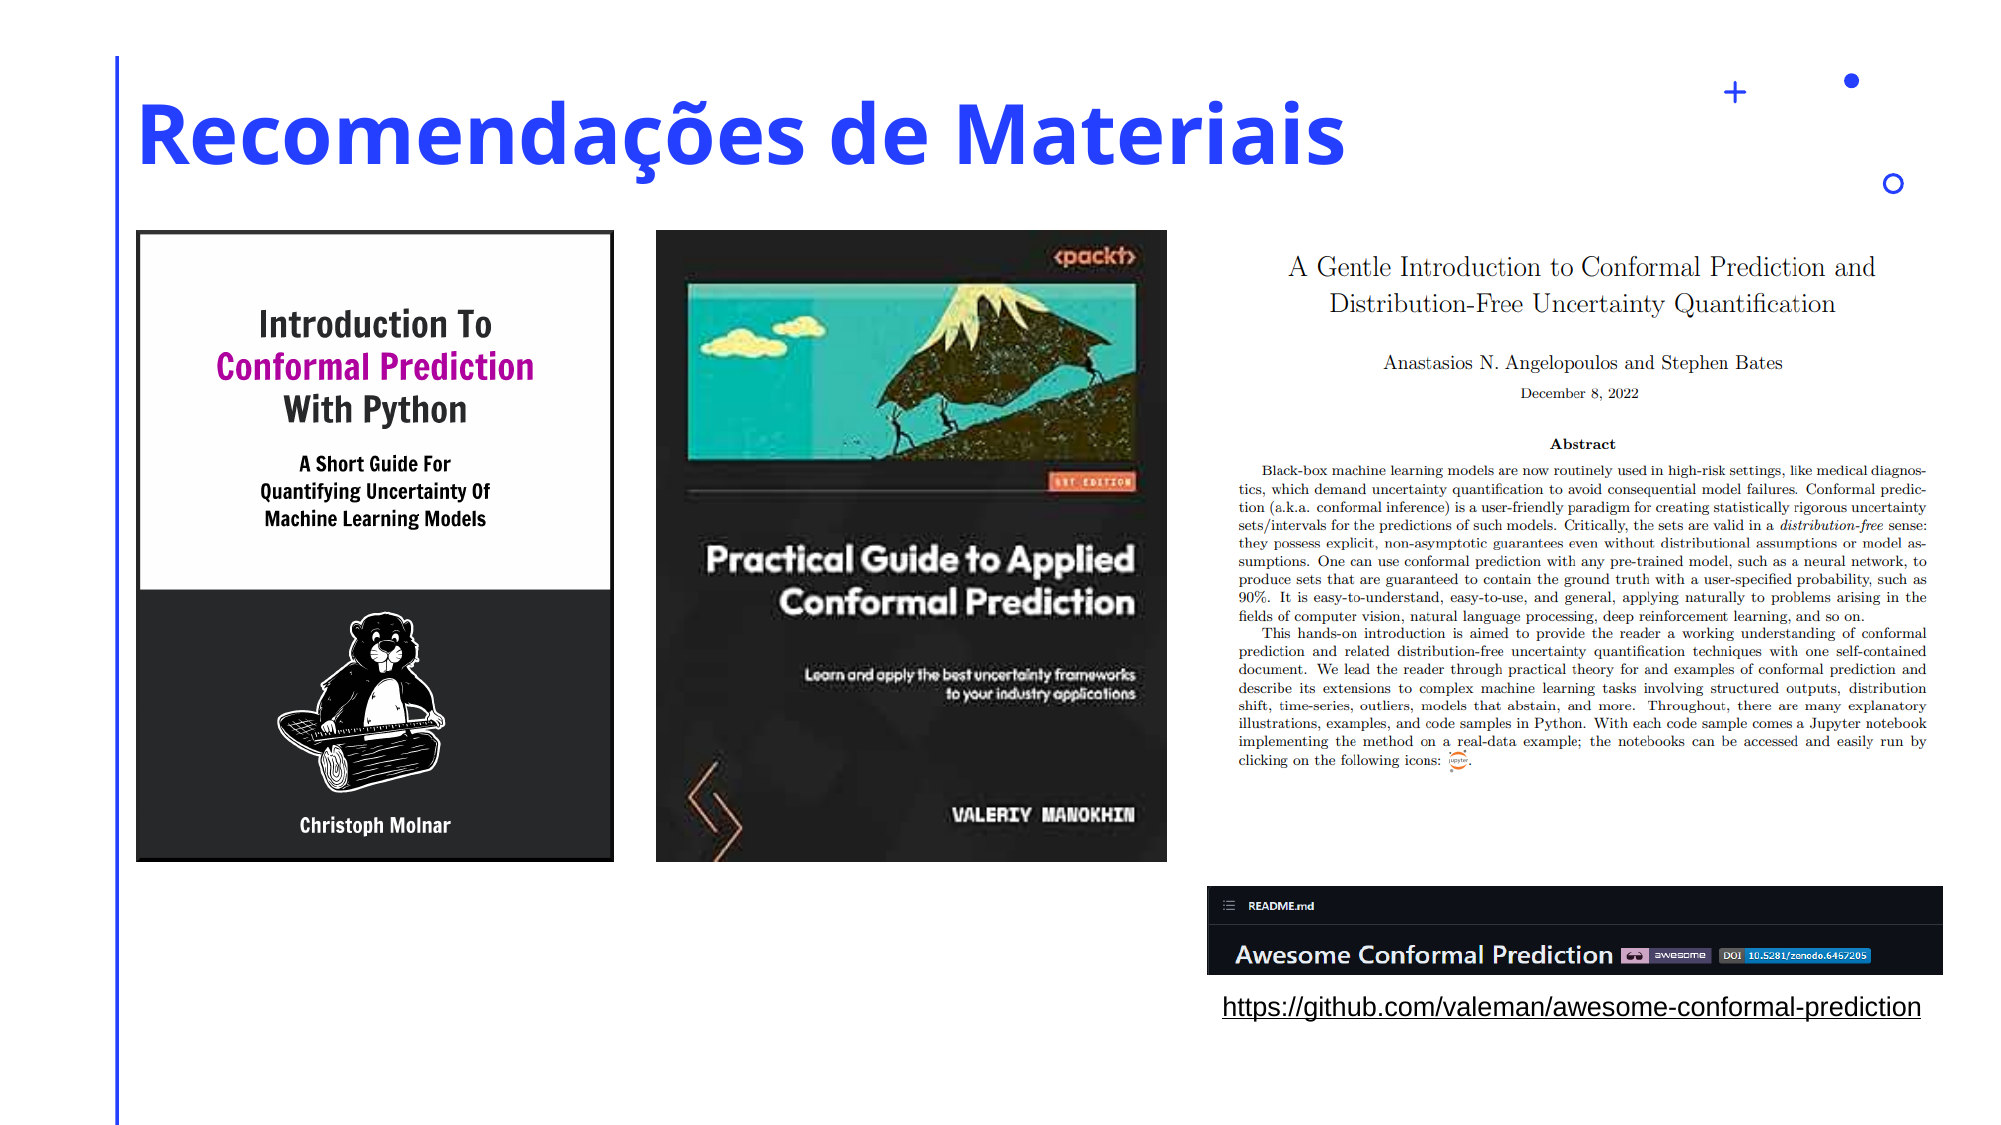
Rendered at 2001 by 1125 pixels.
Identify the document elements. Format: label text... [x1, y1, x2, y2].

picture [656, 230, 1167, 862]
picture [1206, 886, 1943, 975]
picture [135, 230, 614, 862]
title Recomendações de Materiais [120, 28, 1521, 247]
picture [1206, 230, 1943, 785]
text_box https://github.com/valeman/awesome-conformal-prediction [1207, 981, 1943, 1037]
